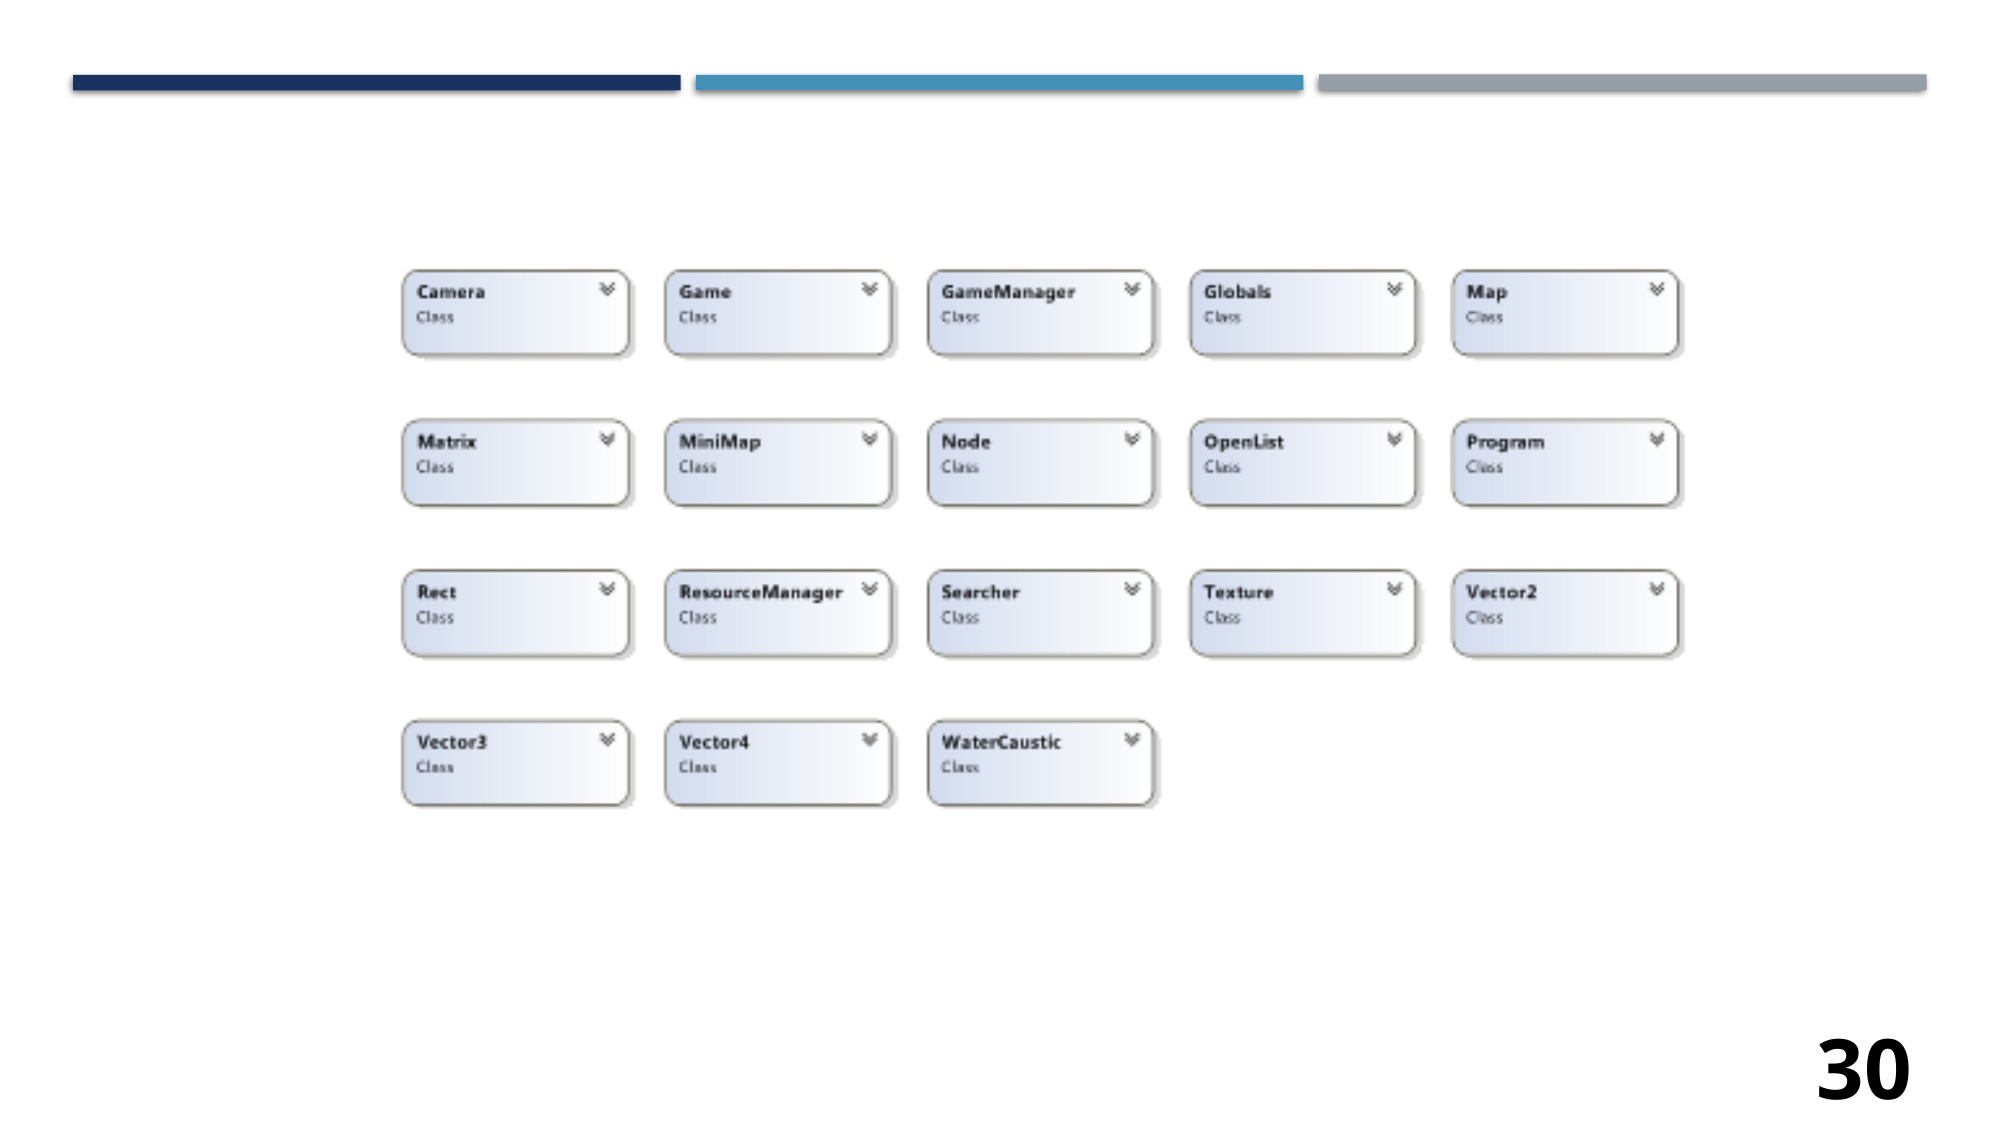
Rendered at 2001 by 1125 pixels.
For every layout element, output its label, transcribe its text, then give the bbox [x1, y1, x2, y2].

slide_number 30 [1754, 1043, 1927, 1103]
picture [303, 226, 1701, 867]
